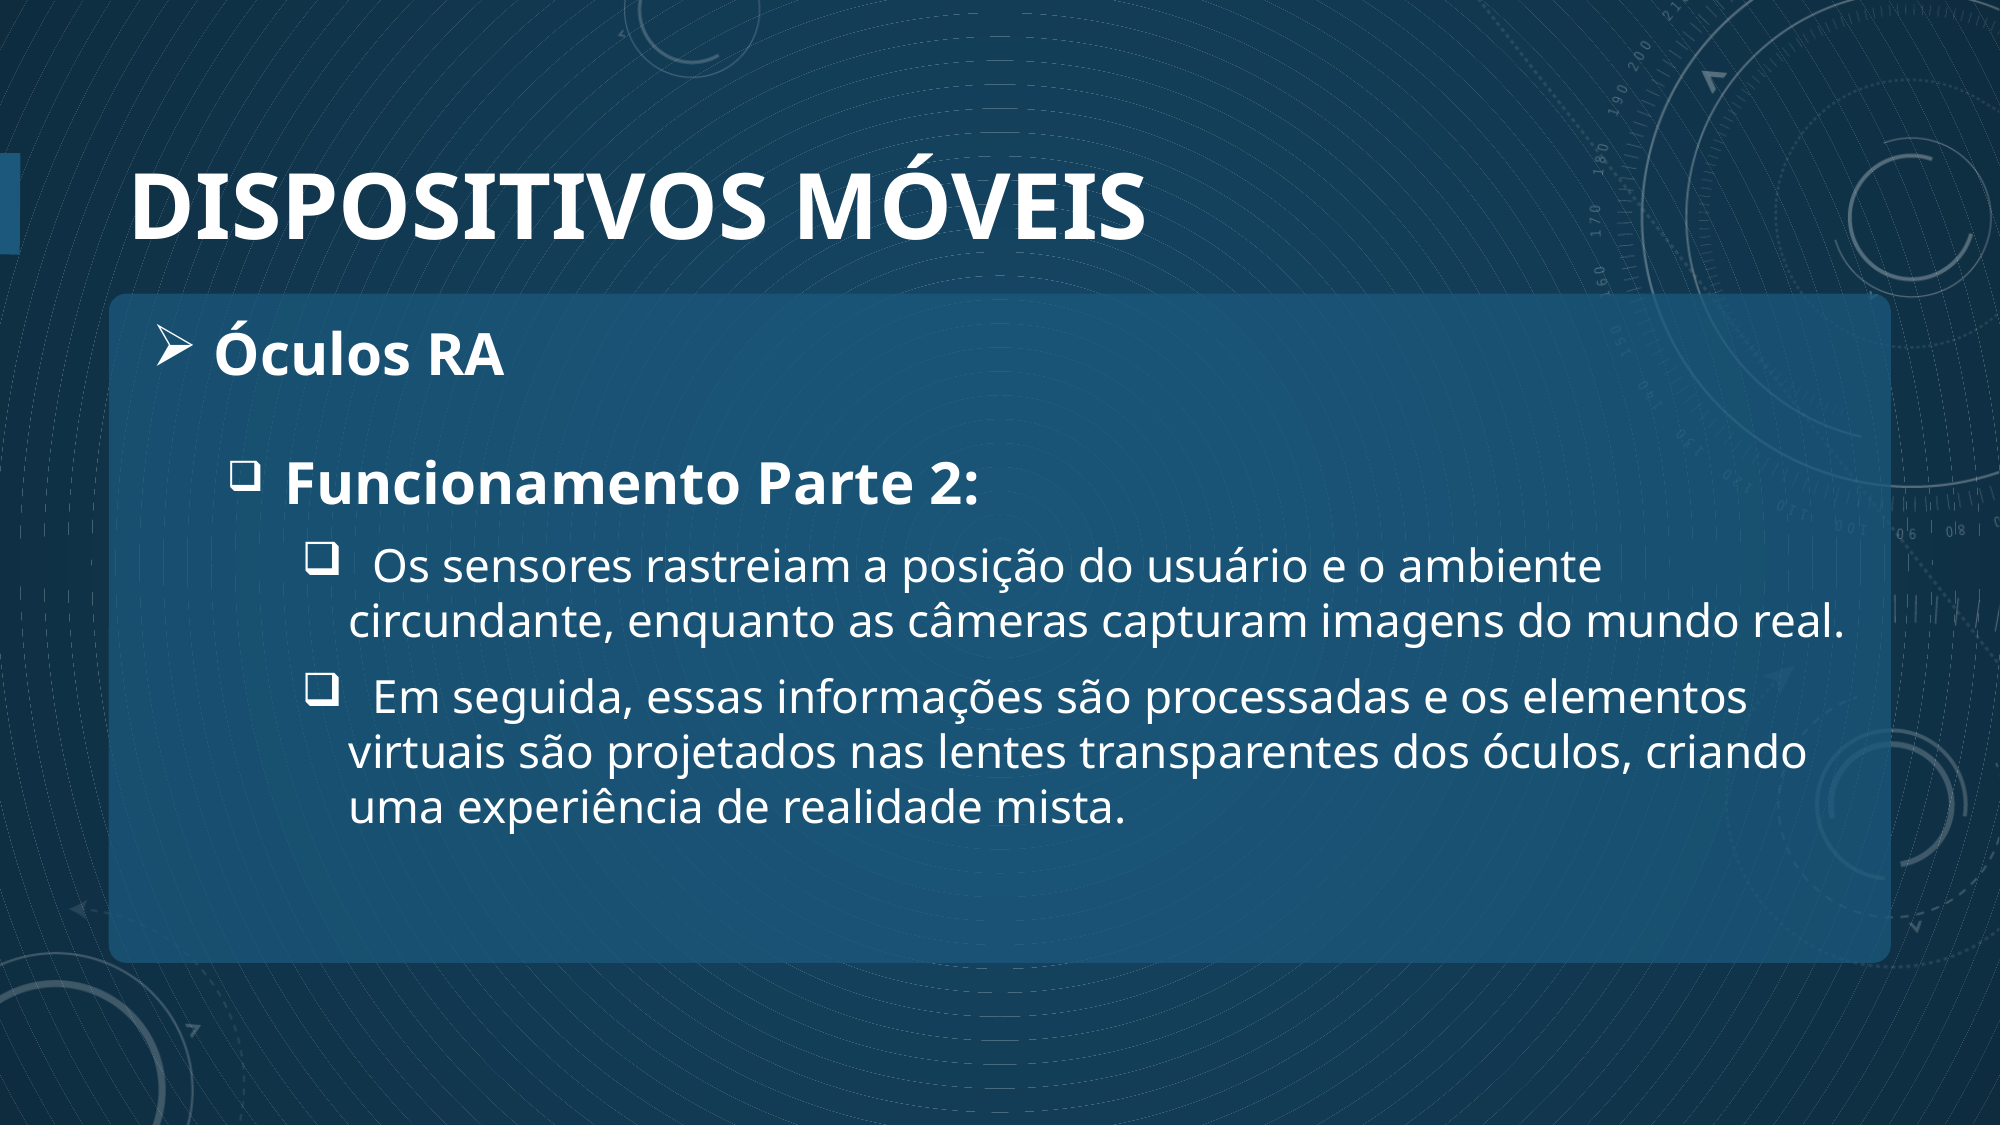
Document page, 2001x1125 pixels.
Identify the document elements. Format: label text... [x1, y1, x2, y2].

list Óculos RA Funcionamento Parte 2: Os sensores rastreiam a posição do usuário e o ambiente circundante, enquanto as câmeras capturam imagens do mundo real. Em seguida, essas informações são processadas e os elementos virtuais são projetados nas lentes transparentes dos óculos, criando uma experiência de realidade mista. [134, 307, 1881, 945]
title Dispositivos móveis [112, 99, 1891, 307]
picture [0, 0, 2000, 1125]
